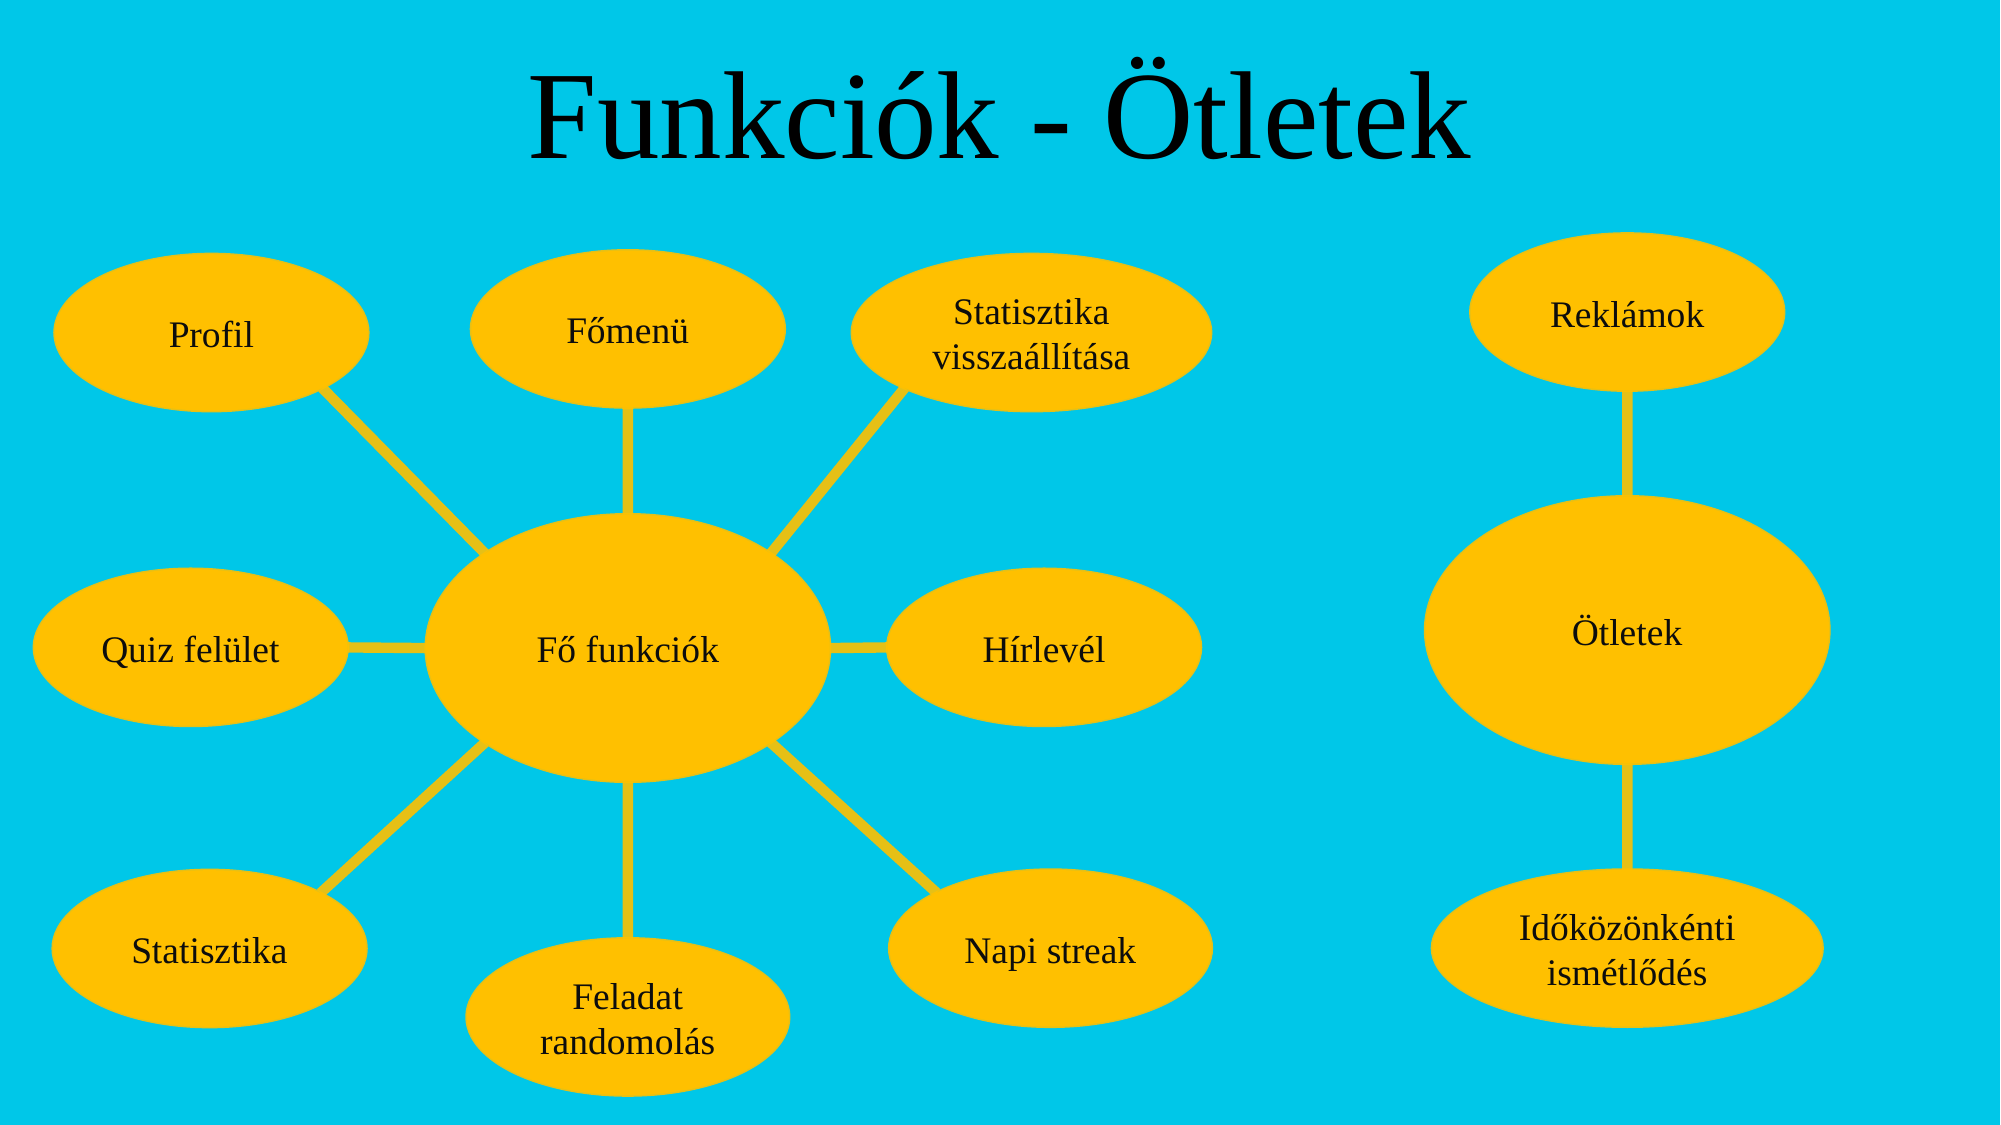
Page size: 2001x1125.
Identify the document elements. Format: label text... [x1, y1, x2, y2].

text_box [1424, 233, 1830, 1027]
title Funkciók - Ötletek [137, 29, 1863, 207]
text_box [33, 250, 1213, 1096]
